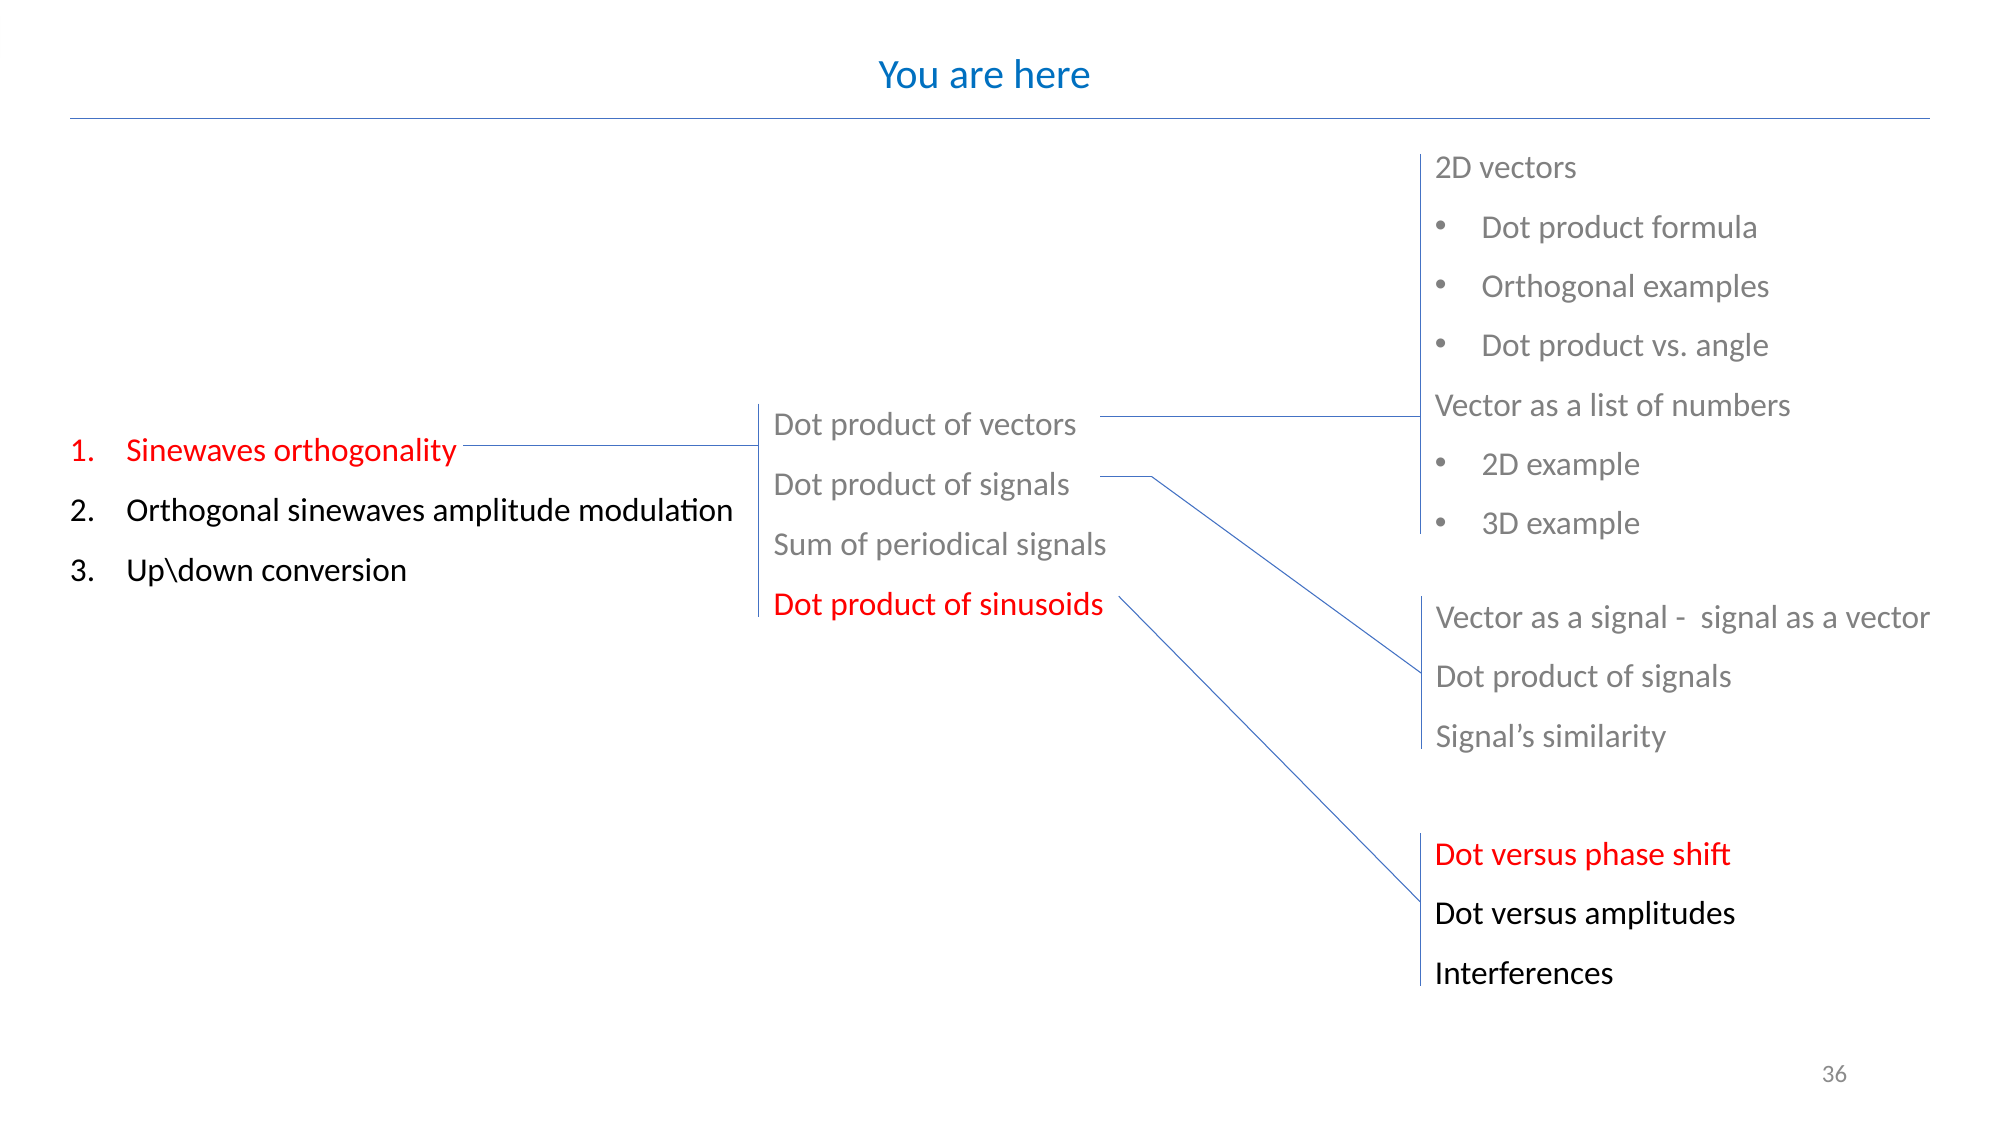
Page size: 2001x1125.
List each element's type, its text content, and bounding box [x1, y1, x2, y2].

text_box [1118, 596, 1421, 900]
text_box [1420, 135, 1821, 553]
text_box Dot product of vectors Dot product of signals Sum of periodical signals Dot product of sinusoids [758, 374, 1136, 630]
text_box Dot versus phase shift Dot versus amplitudes Interferences [1420, 804, 1793, 999]
slide_number 36 [1412, 1042, 1863, 1103]
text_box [1421, 585, 1960, 762]
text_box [1151, 476, 1422, 674]
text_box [55, 35, 1930, 174]
text_box Sinewaves orthogonality Orthogonal sinewaves amplitude modulation Up\down conversion [55, 401, 757, 596]
